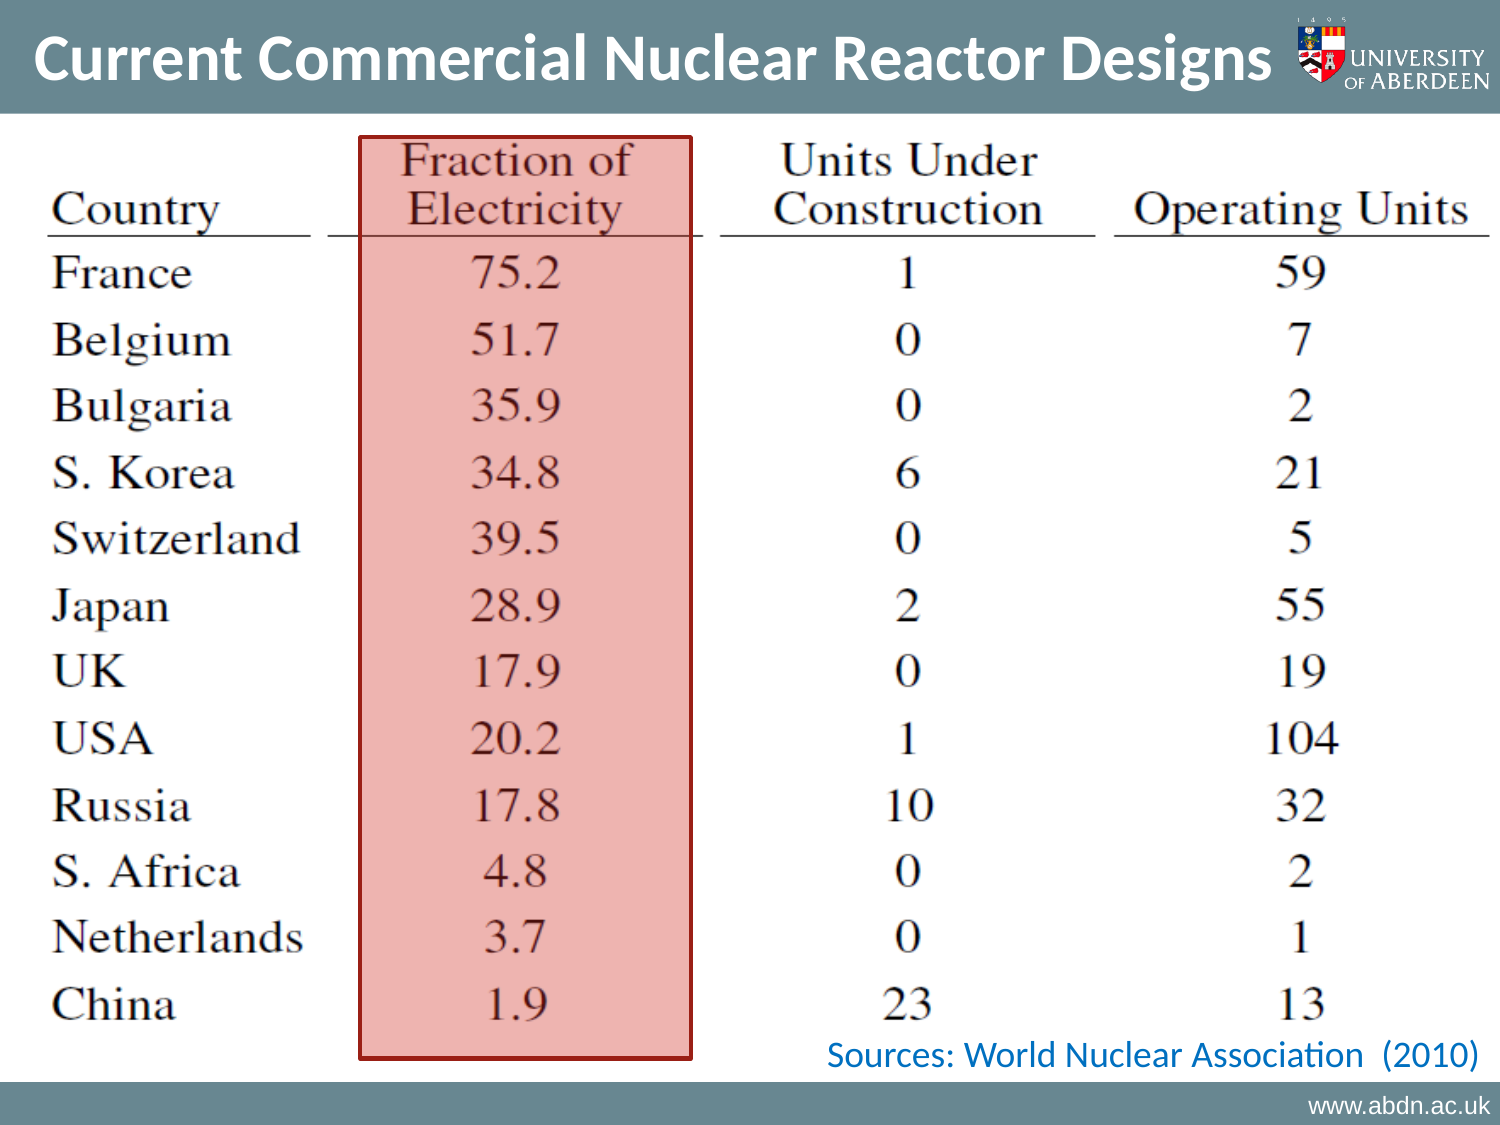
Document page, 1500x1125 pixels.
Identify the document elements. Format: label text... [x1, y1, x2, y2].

text_box Current Commercial Nuclear Reactor Designs [19, 5, 1290, 101]
picture [1287, 7, 1495, 103]
text_box [358, 1040, 693, 1061]
picture [41, 136, 1500, 1032]
text_box Sources: World Nuclear Association (2010) [812, 1040, 1496, 1083]
